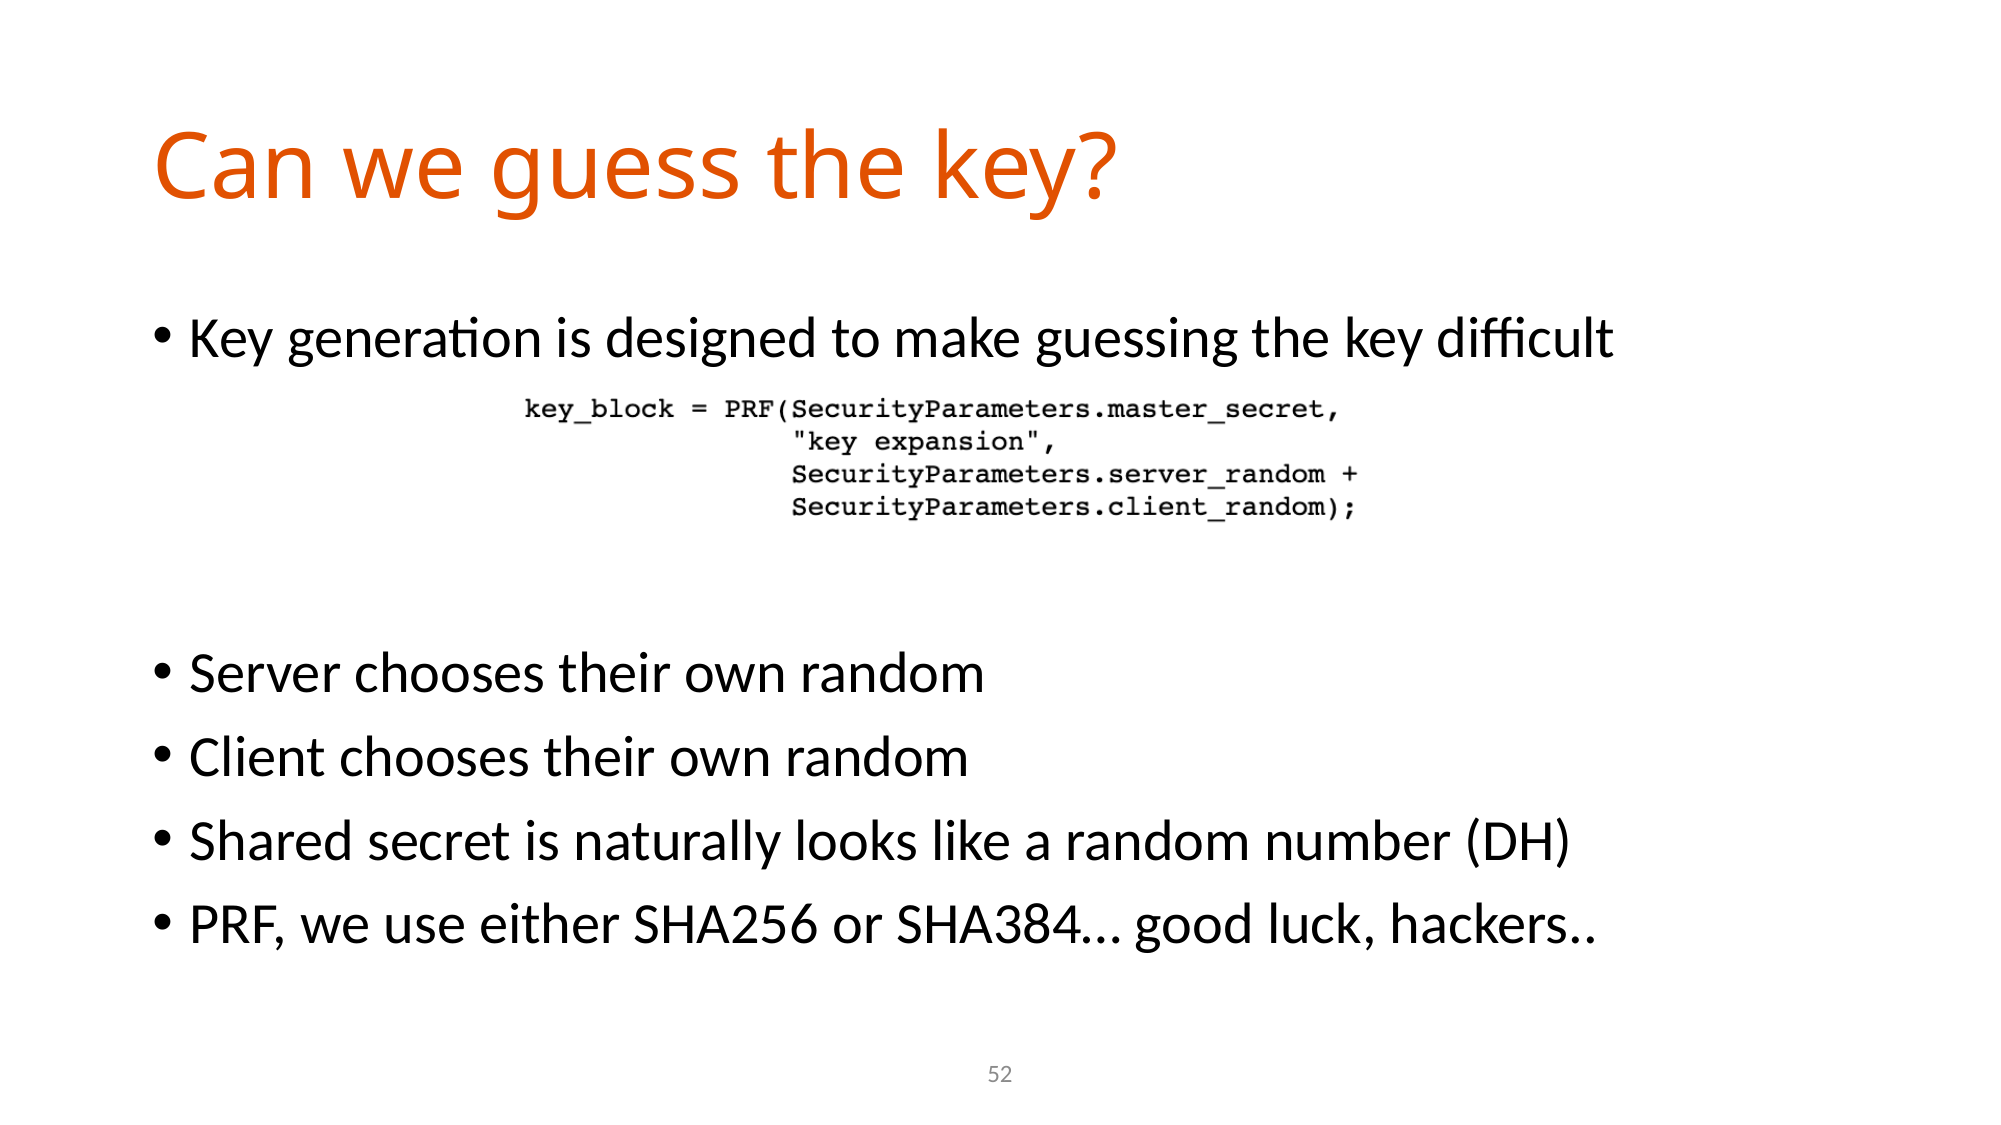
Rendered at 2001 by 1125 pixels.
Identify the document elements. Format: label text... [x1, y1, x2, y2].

picture [463, 396, 1537, 536]
slide_number 52 [774, 1042, 1225, 1103]
list Key generation is designed to make guessing the key difficult Server chooses their own random Client chooses their own random Shared secret is naturally looks like a random number (DH) PRF, we use either SHA256 or SHA384… good luck, hackers.. [137, 299, 1863, 1014]
title Can we guess the key? [137, 59, 1863, 278]
